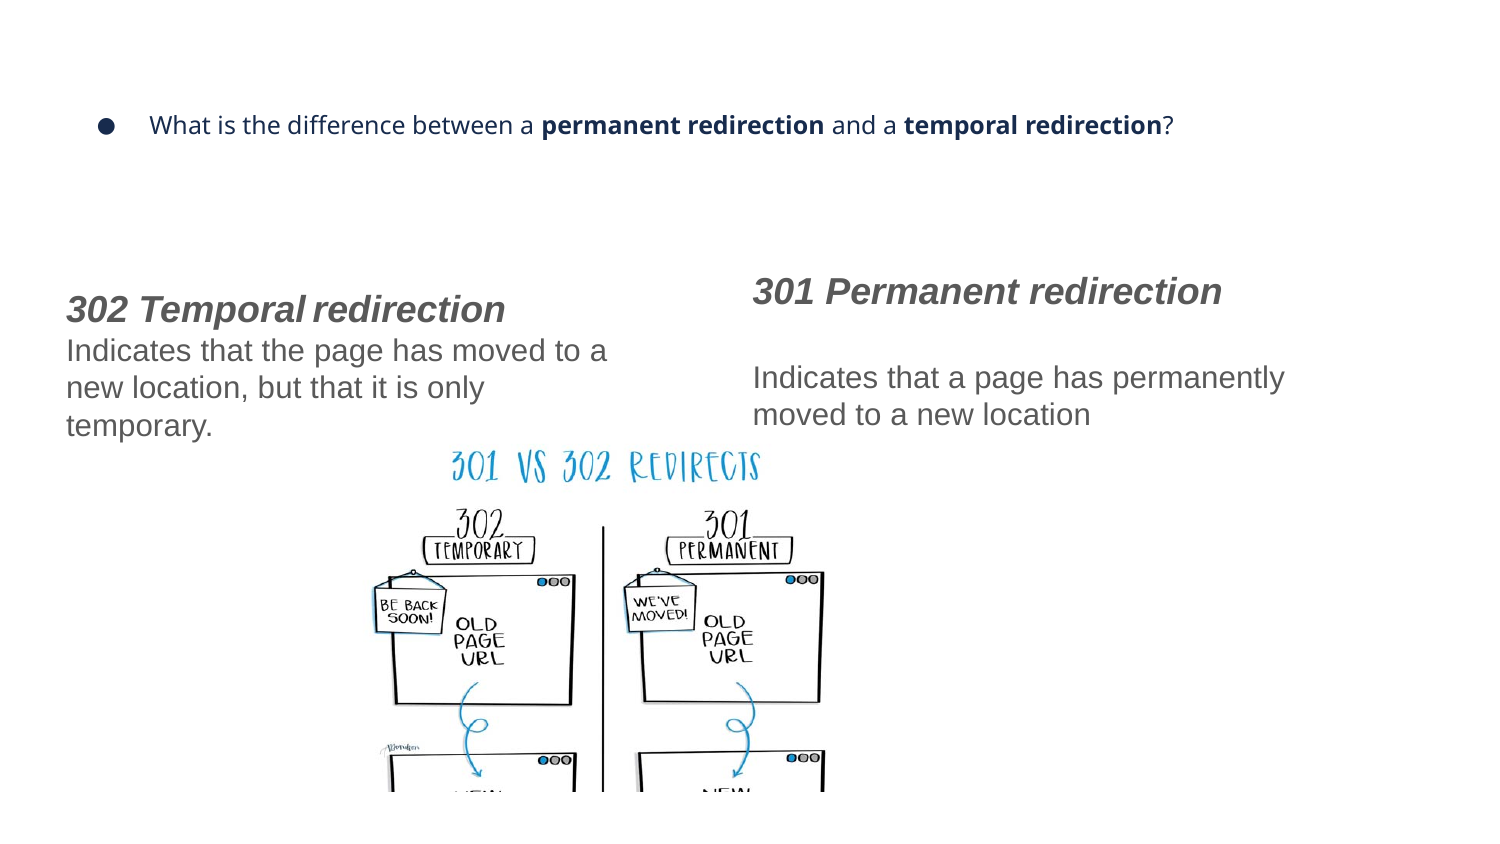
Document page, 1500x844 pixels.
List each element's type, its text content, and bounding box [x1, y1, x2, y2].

title What is the difference between a permanent redirection and a temporal redirection? [51, 72, 1449, 167]
text_box 301 Permanent redirection Indicates that a page has permanently moved to a new location [737, 252, 1313, 493]
picture [313, 431, 889, 792]
text_box 302 Temporal redirection Indicates that the page has moved to a new location, but that it is only temporary. [51, 238, 626, 458]
